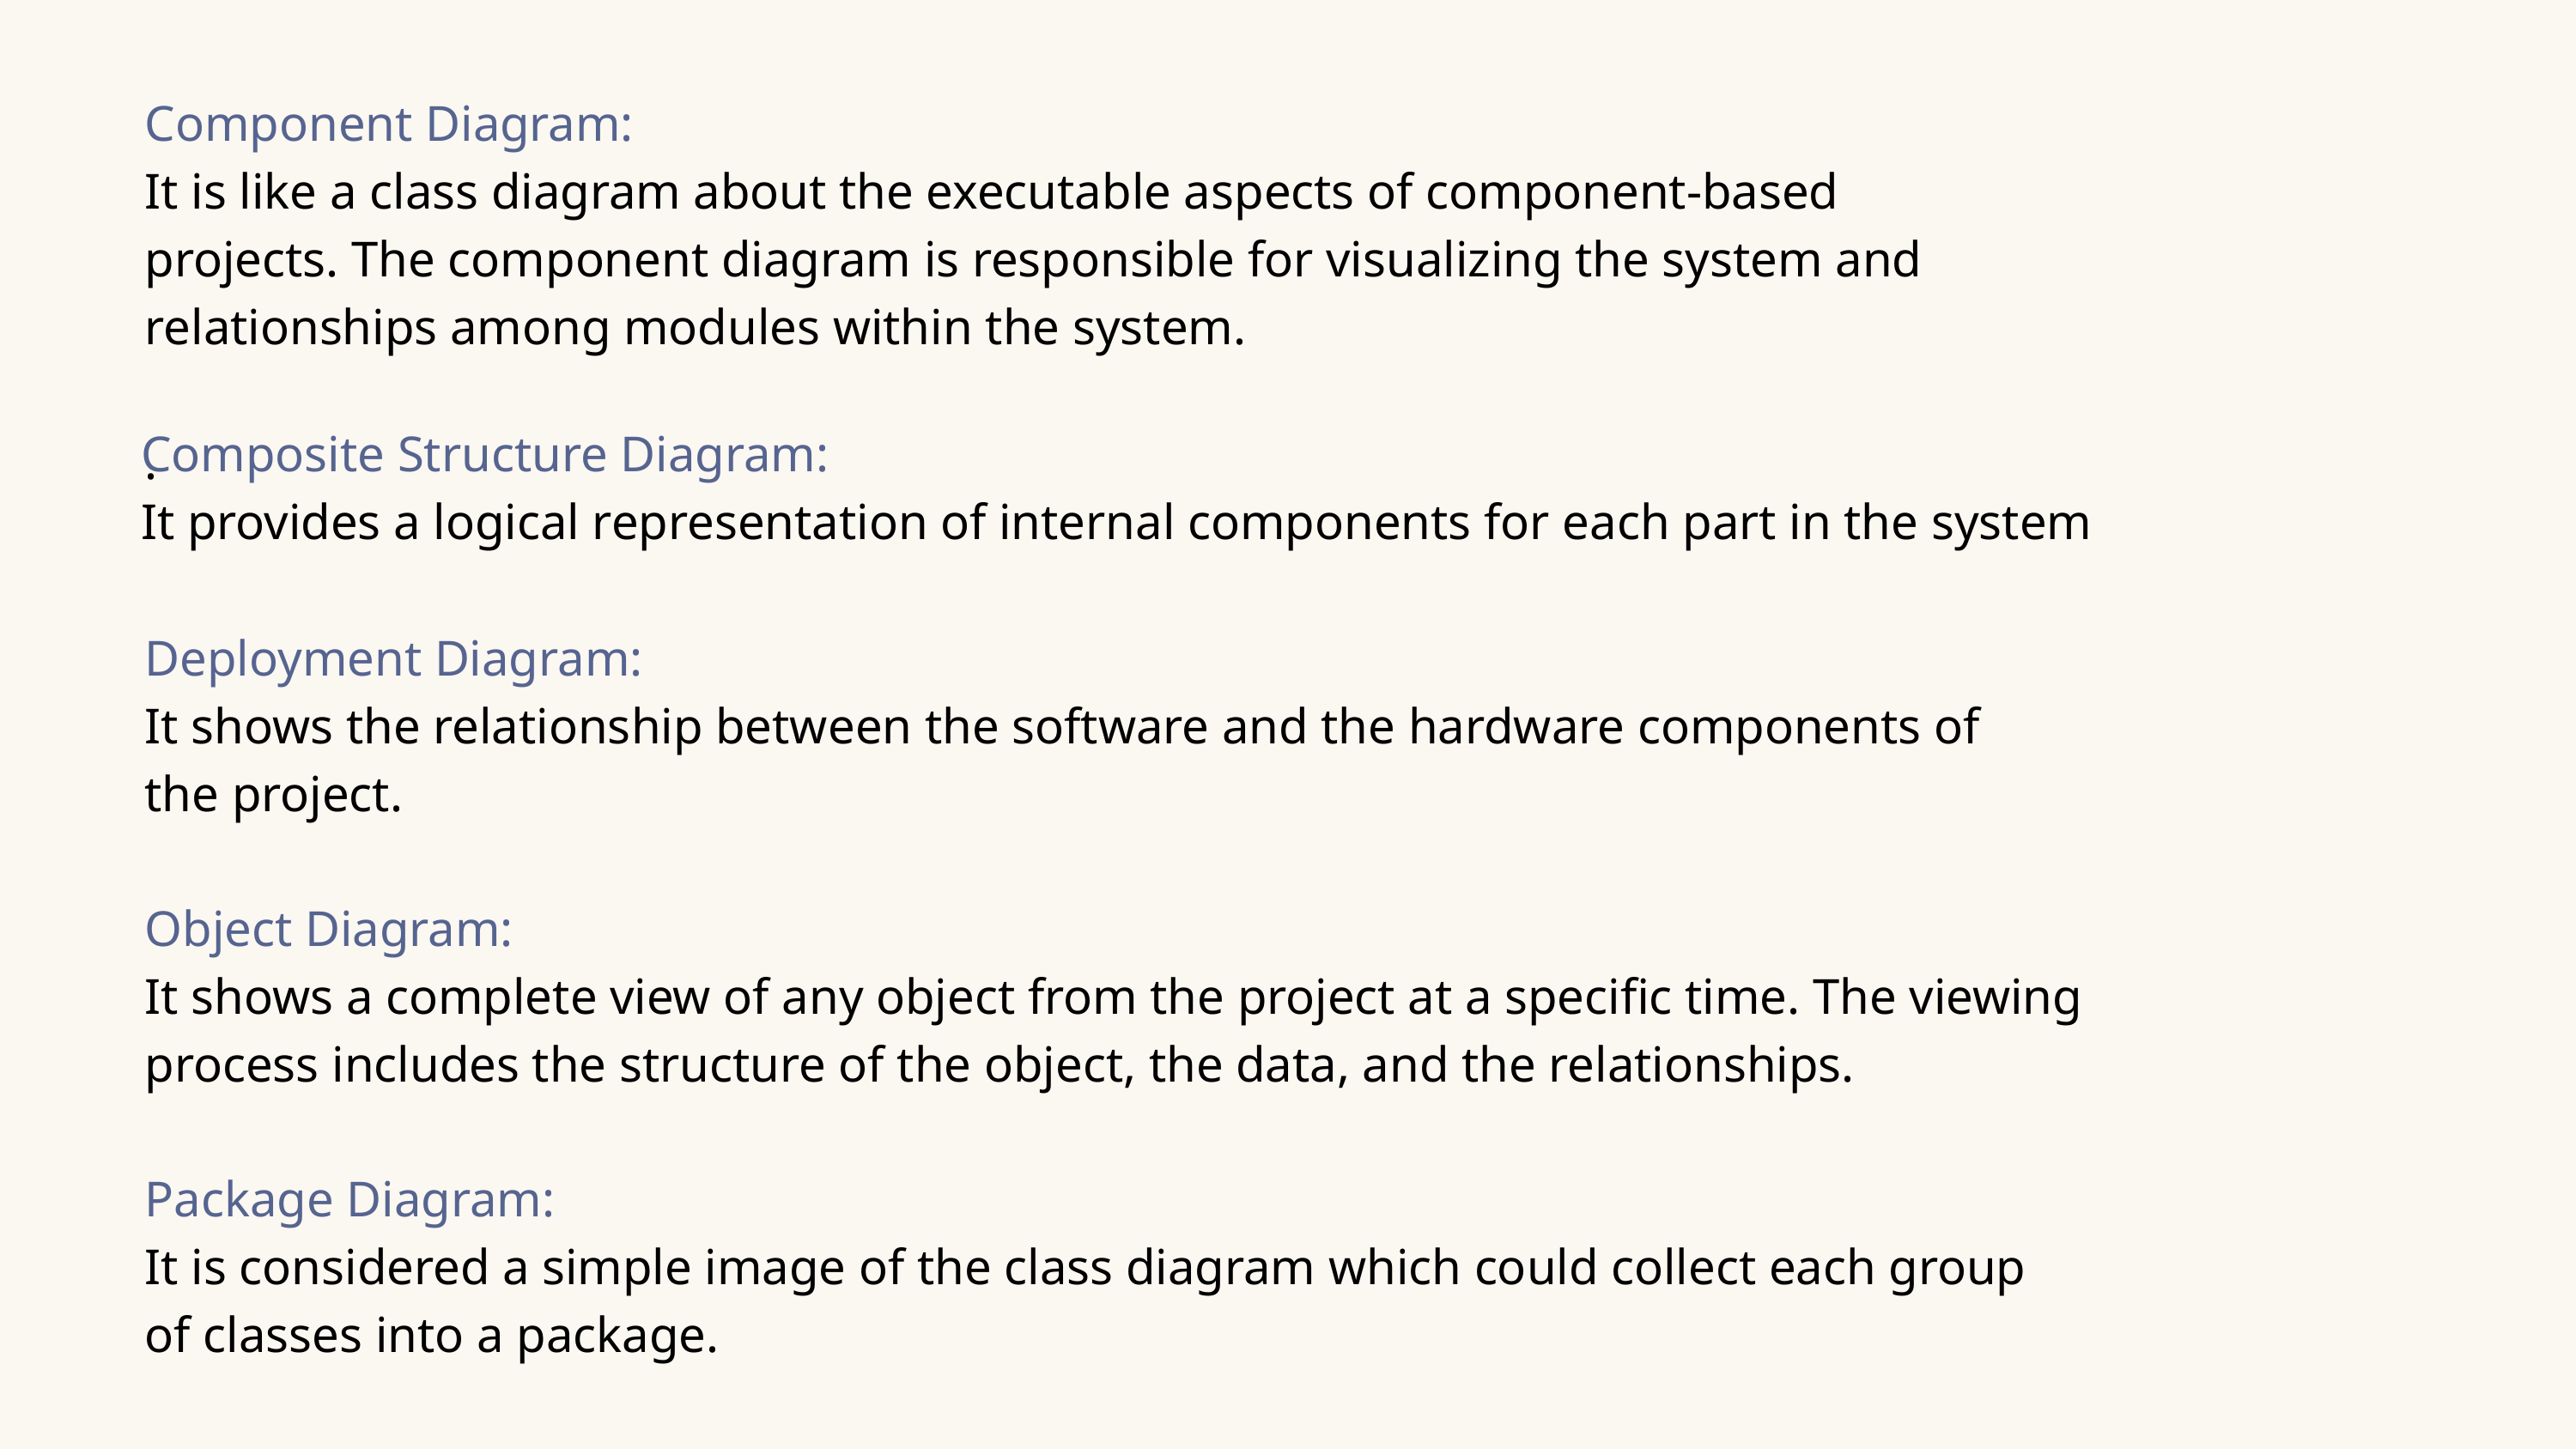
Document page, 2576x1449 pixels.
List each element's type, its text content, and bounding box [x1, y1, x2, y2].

text_box Deployment Diagram: It shows the relationship between the software and the hardware components of the project. Object Diagram: It shows a complete view of any object from the project at a specific time. The viewing process includes the structure of the object, the data, and the relationships. Package Diagram: It is considered a simple image of the class diagram which could collect each group of classes into a package. [144, 618, 2154, 1362]
text_box Composite Structure Diagram: It provides a logical representation of internal components for each part in the system [141, 414, 2149, 549]
text_box Component Diagram: It is like a class diagram about the executable aspects of component-based projects. The component diagram is responsible for visualizing the system and relationships among modules within the system. . [144, 83, 2149, 414]
